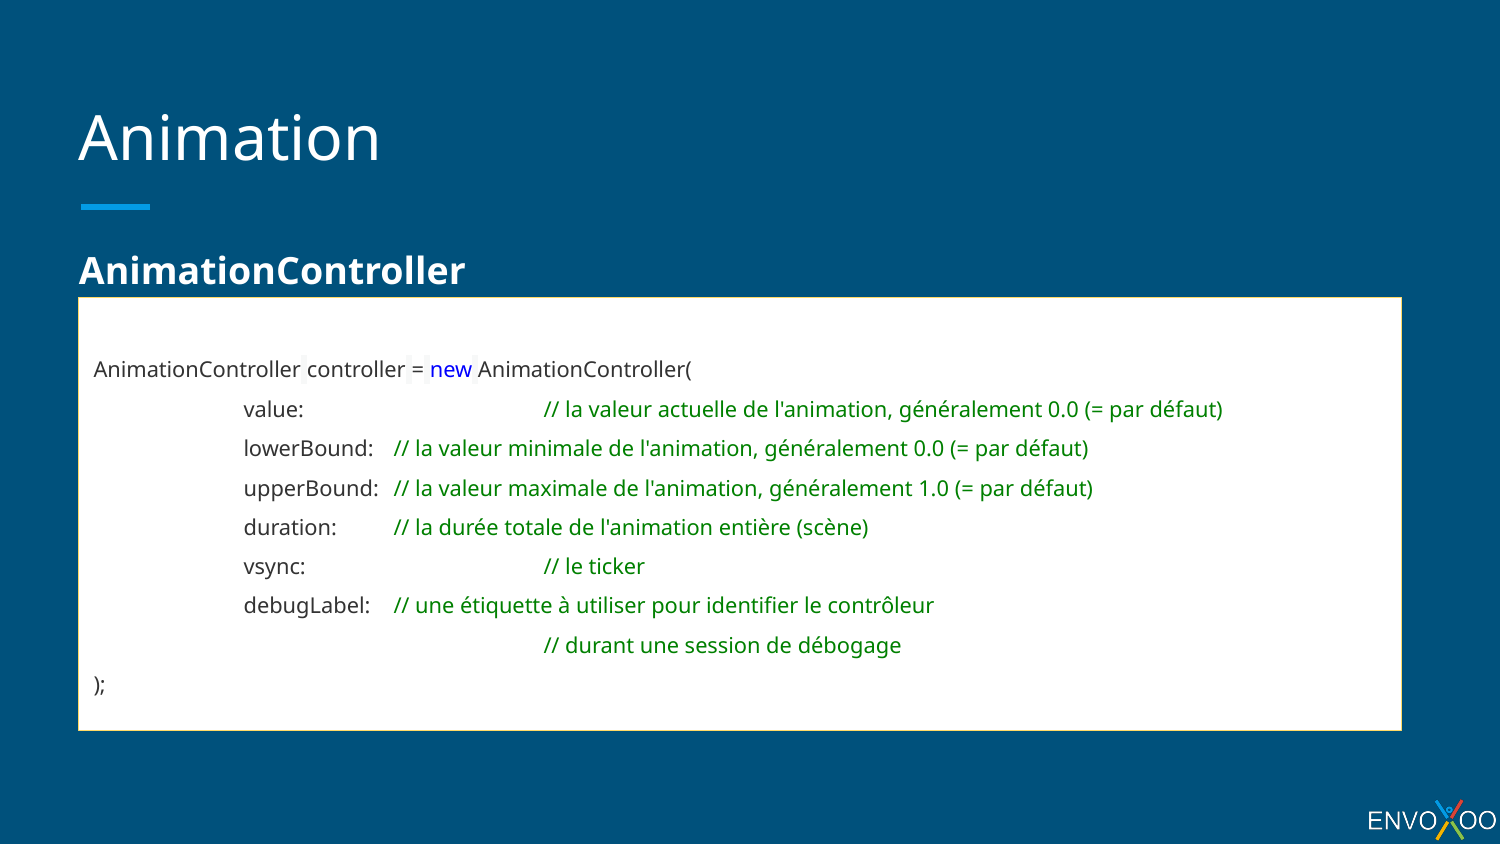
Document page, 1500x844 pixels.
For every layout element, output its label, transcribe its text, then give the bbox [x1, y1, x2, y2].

list AnimationController [63, 225, 1437, 731]
picture [1452, 822, 1463, 838]
picture [1437, 822, 1448, 840]
picture [1370, 812, 1382, 829]
picture [1451, 800, 1462, 818]
title Animation [63, 75, 1437, 188]
text_box AnimationController controller = new AnimationController( value: // la valeur actuelle de l'animation, généralement 0.0 (= par défaut) lowerBound: // la valeur minimale de l'animation, généralement 0.0 (= par défaut) upperBound: // la valeur maximale de l'animation, généralement 1.0 (= par défaut) duration: // la durée totale de l'animation entière (scène) vsync: // le ticker debugLabel: // une étiquette à utiliser pour identifier le contrôleur // durant une session de débogage ); [78, 297, 1402, 731]
